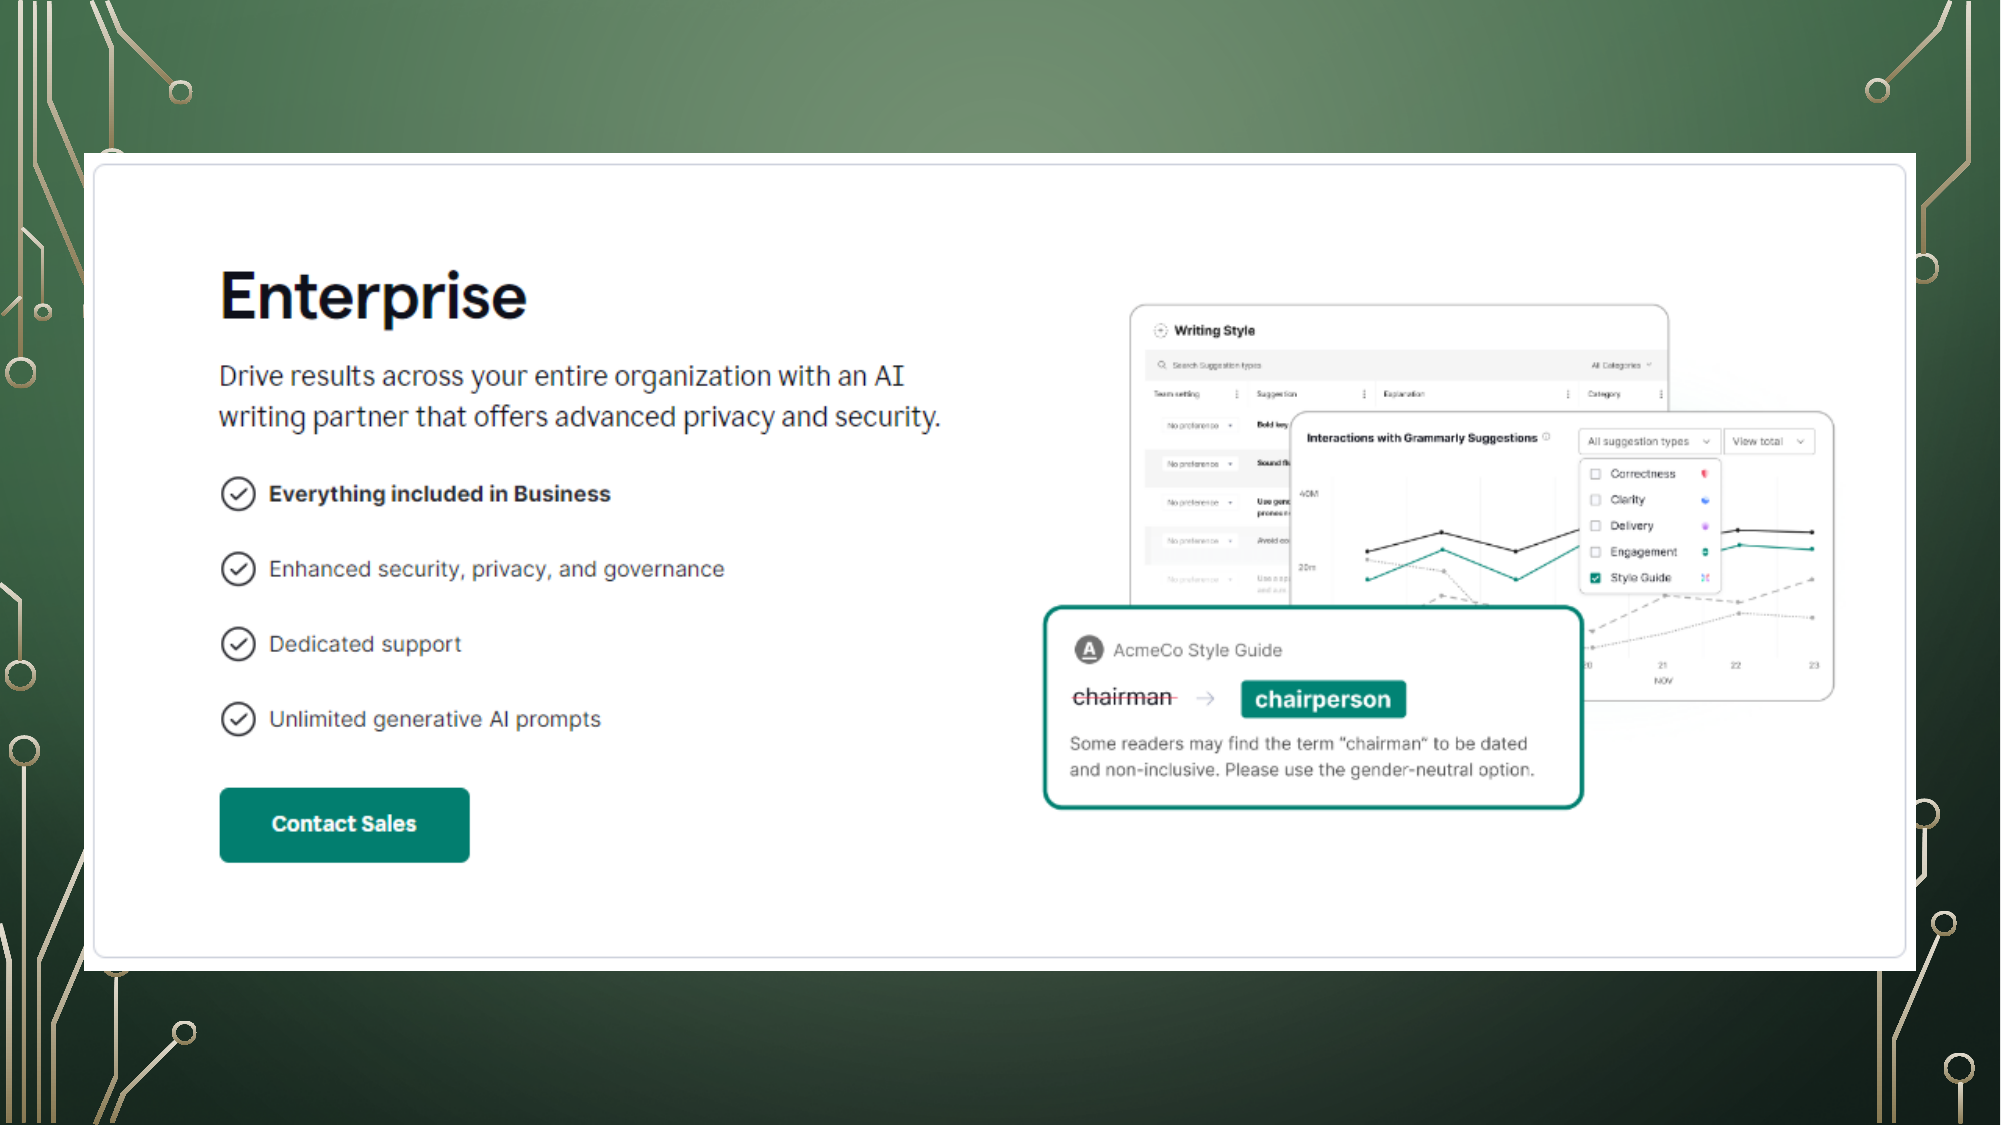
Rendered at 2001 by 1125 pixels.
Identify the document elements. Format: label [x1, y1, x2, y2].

picture [84, 153, 1916, 972]
